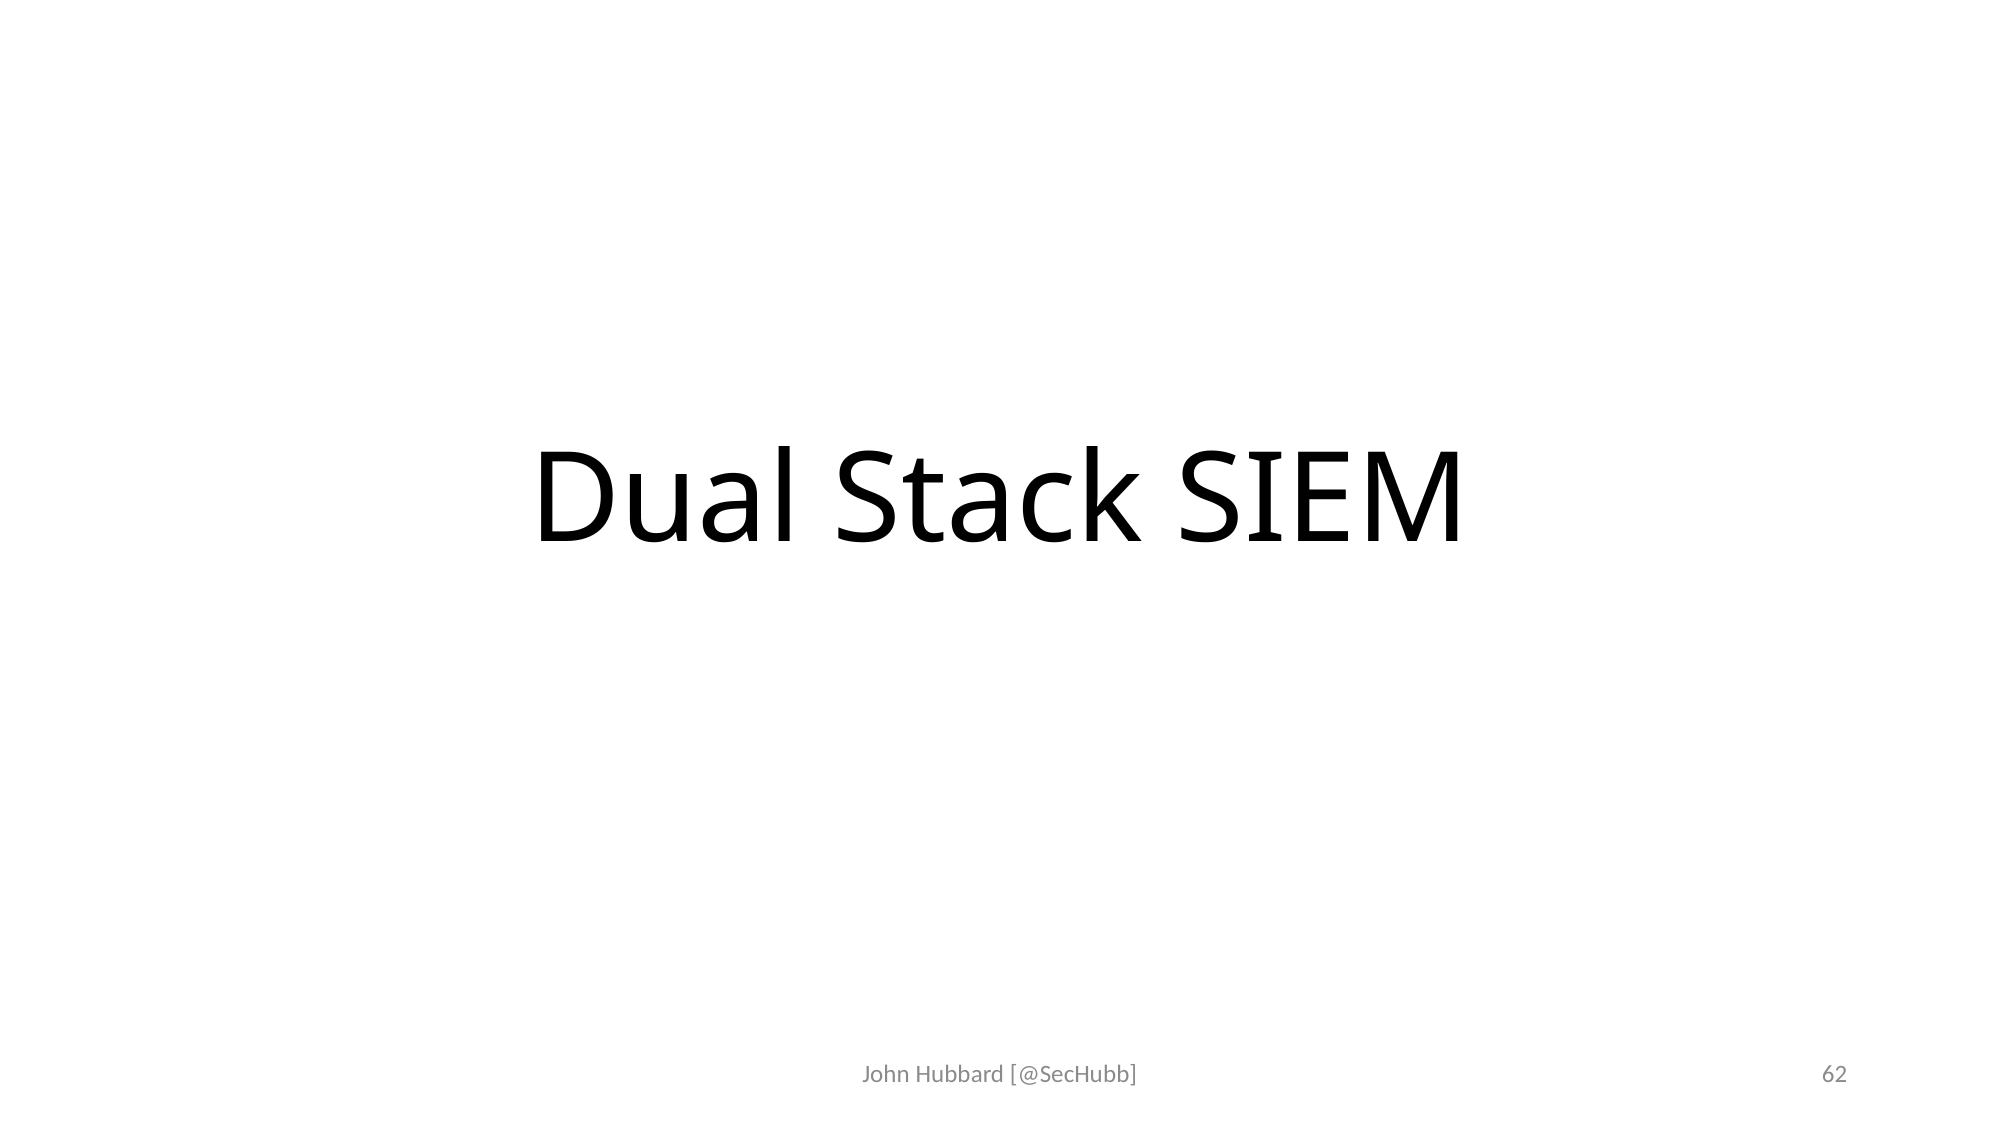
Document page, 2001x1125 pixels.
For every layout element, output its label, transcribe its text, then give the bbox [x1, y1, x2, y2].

footer John Hubbard [@SecHubb] [662, 1042, 1338, 1103]
title Dual Stack SIEM [249, 184, 1750, 576]
slide_number 62 [1412, 1042, 1863, 1103]
